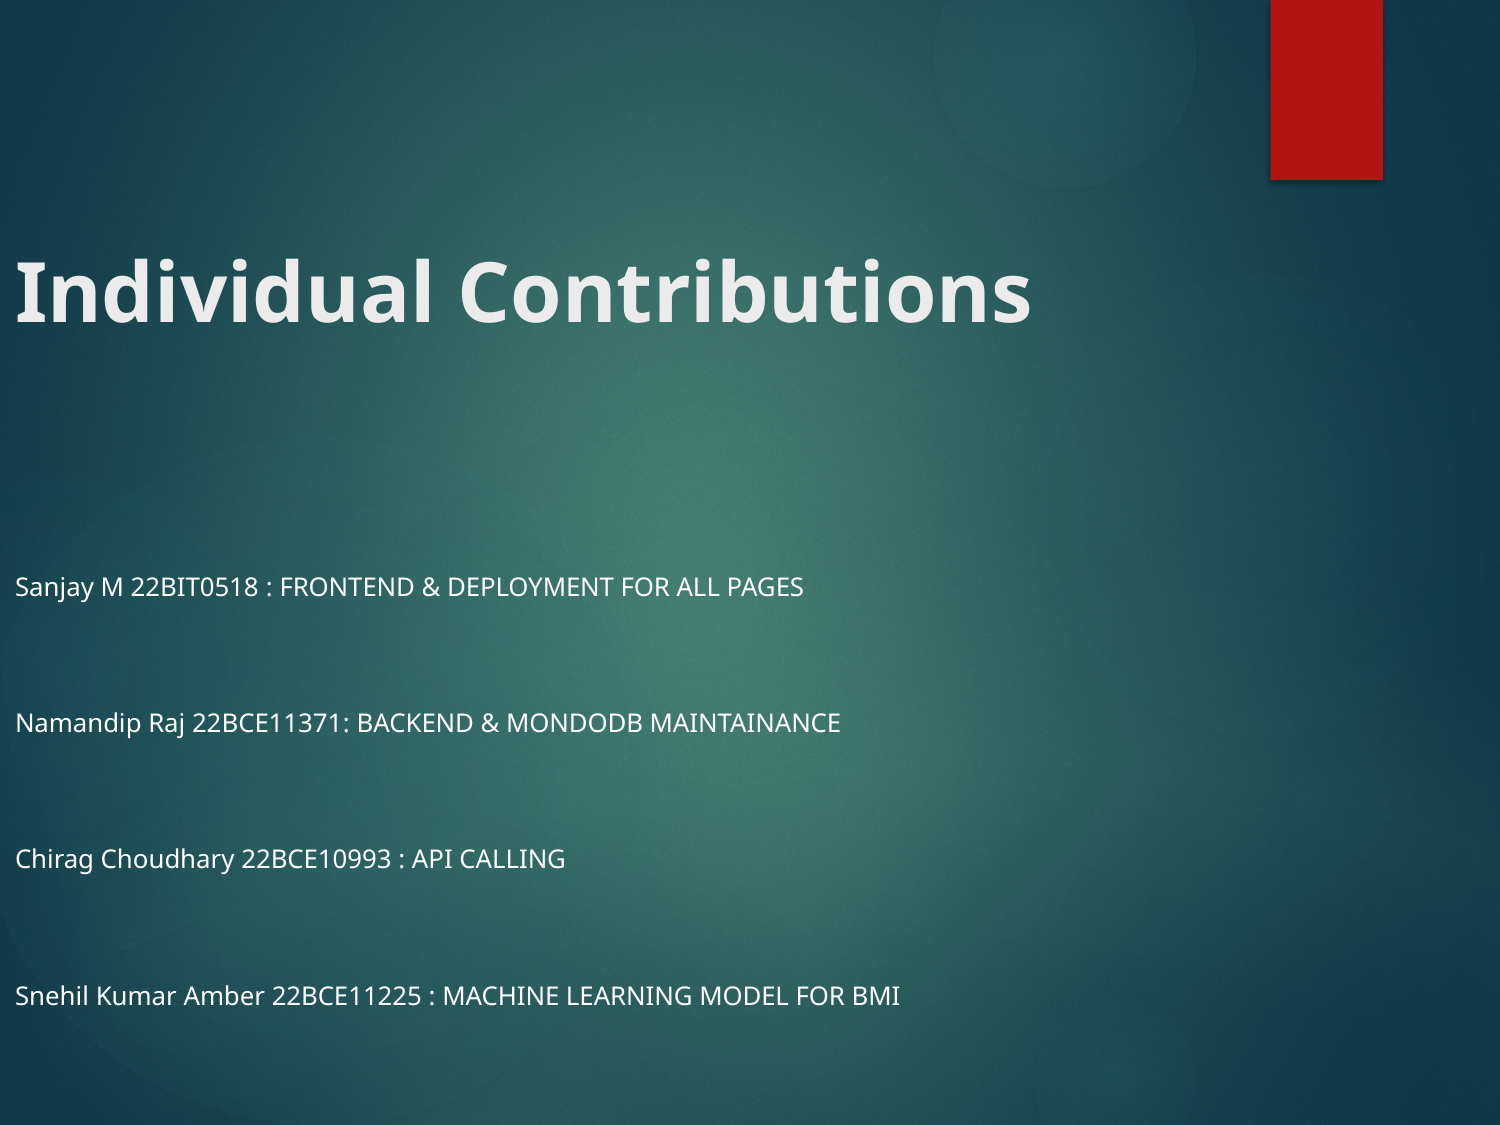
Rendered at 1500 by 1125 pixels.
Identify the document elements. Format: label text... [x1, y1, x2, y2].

title Individual Contributions [0, 74, 1158, 304]
list Sanjay M 22BIT0518 : FRONTEND & DEPLOYMENT FOR ALL PAGES Namandip Raj 22BCE11371: BACKEND & MONDODB MAINTAINANCE Chirag Choudhary 22BCE10993 : API CALLING Snehil Kumar Amber 22BCE11225 : MACHINE LEARNING MODEL FOR BMI [0, 336, 1101, 1025]
